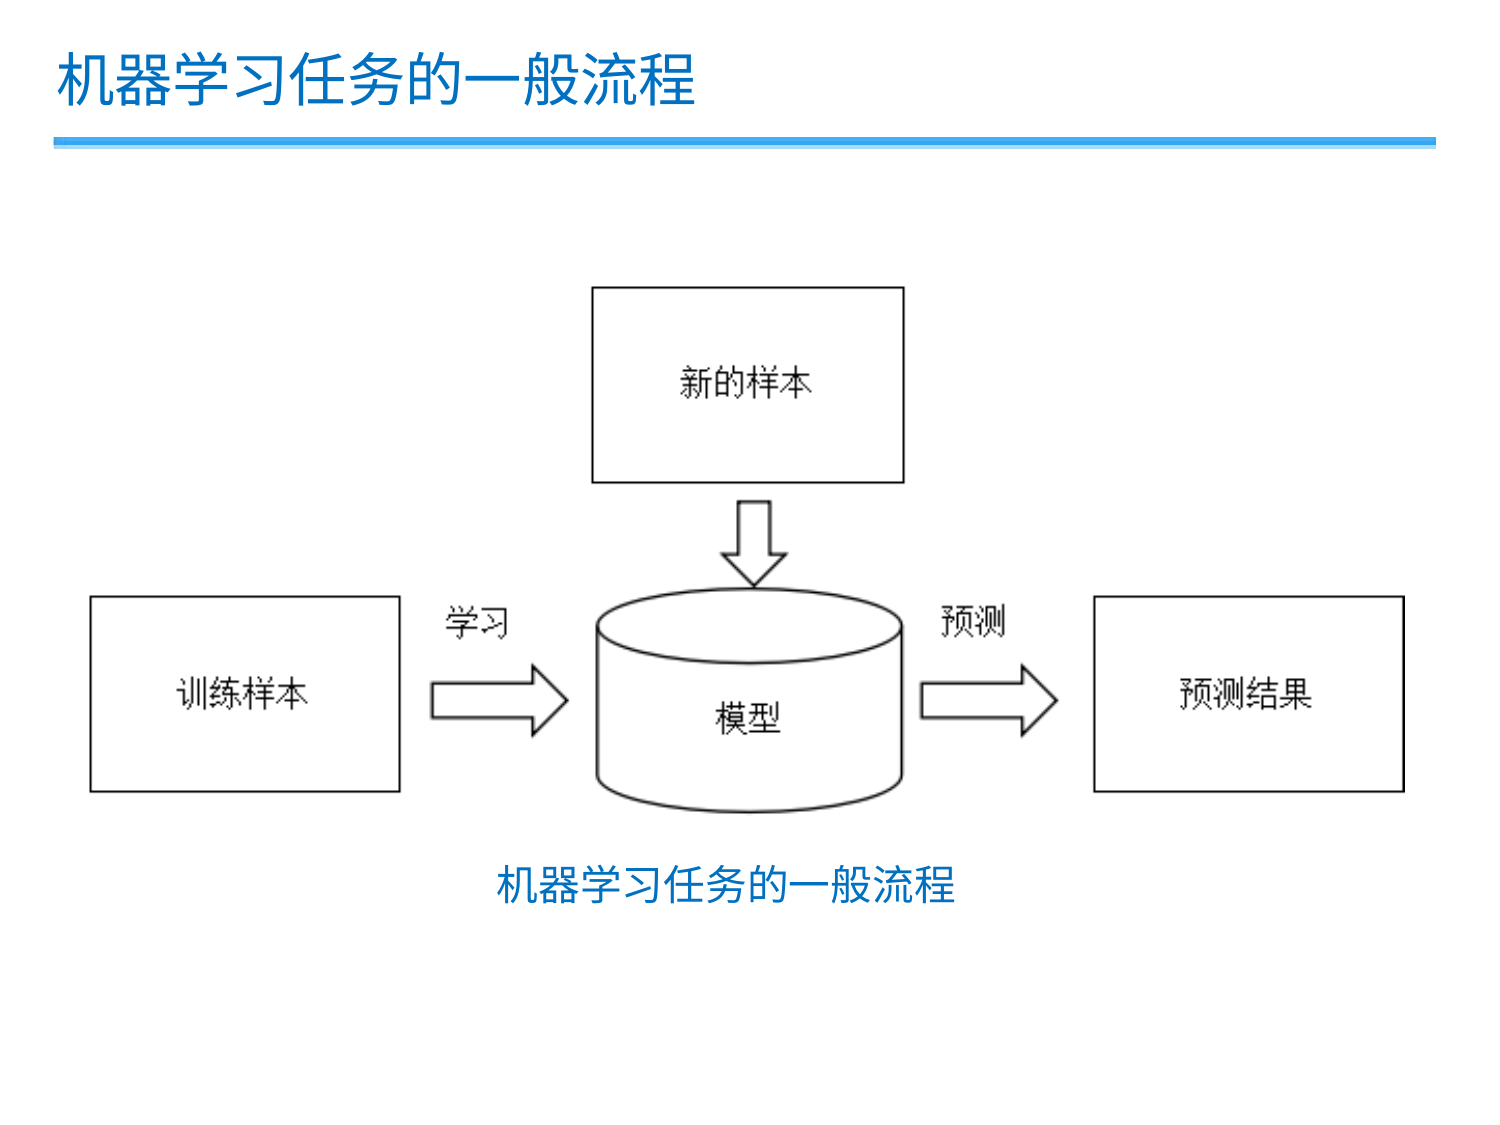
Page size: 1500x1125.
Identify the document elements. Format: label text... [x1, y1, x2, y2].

picture [53, 137, 1436, 149]
list 机器学习任务的一般流程 [41, 31, 1459, 126]
text_box 机器学习任务的一般流程 [481, 851, 971, 916]
picture [88, 284, 1406, 816]
